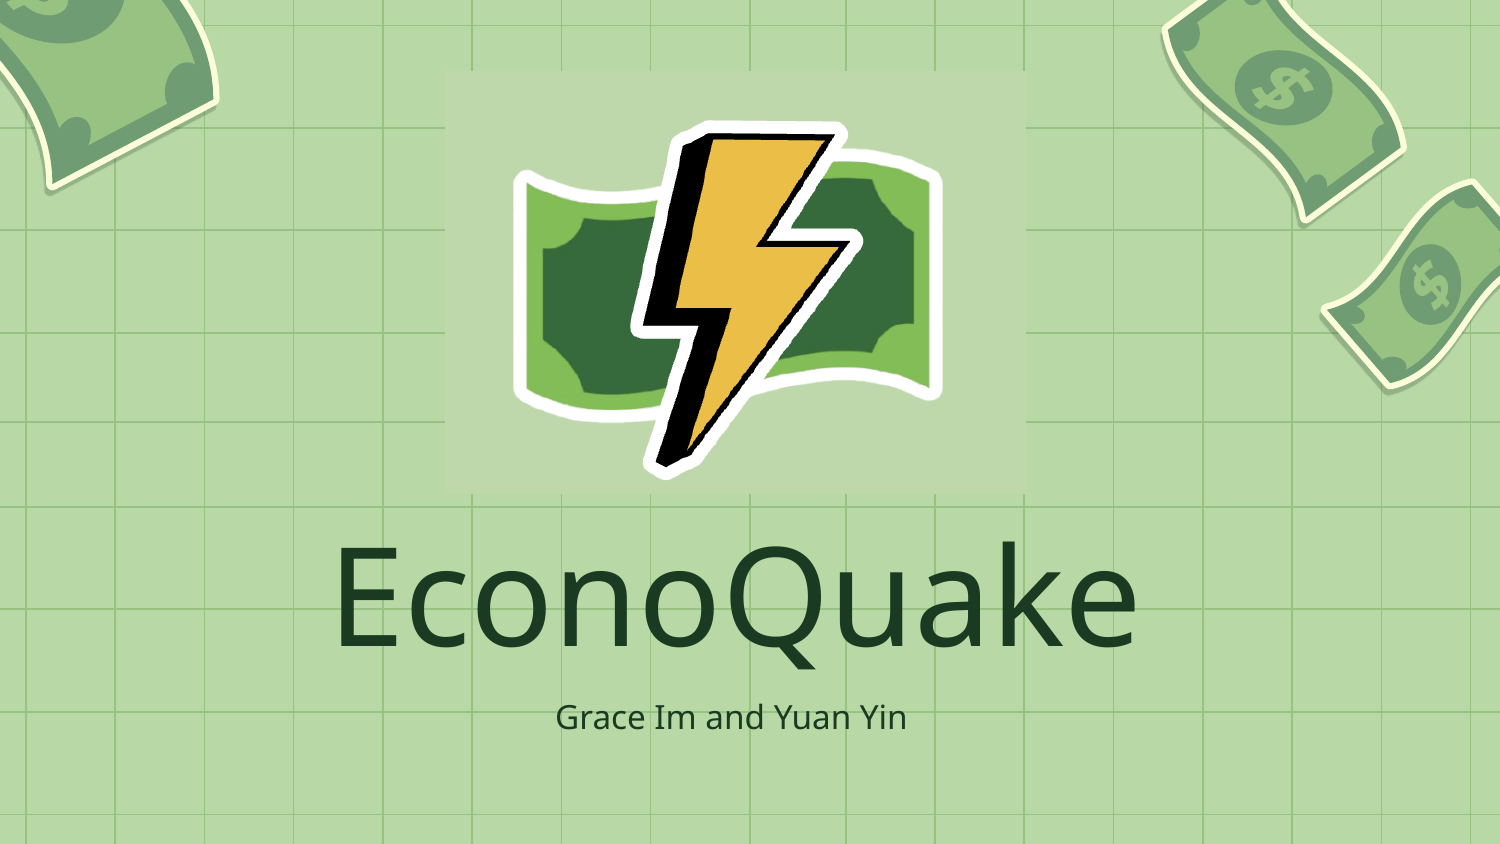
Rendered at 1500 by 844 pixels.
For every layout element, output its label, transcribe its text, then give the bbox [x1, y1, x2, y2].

subtitle Grace Im and Yuan Yin [323, 673, 1118, 752]
title EconoQuake [74, 494, 1397, 633]
picture [445, 70, 1026, 495]
